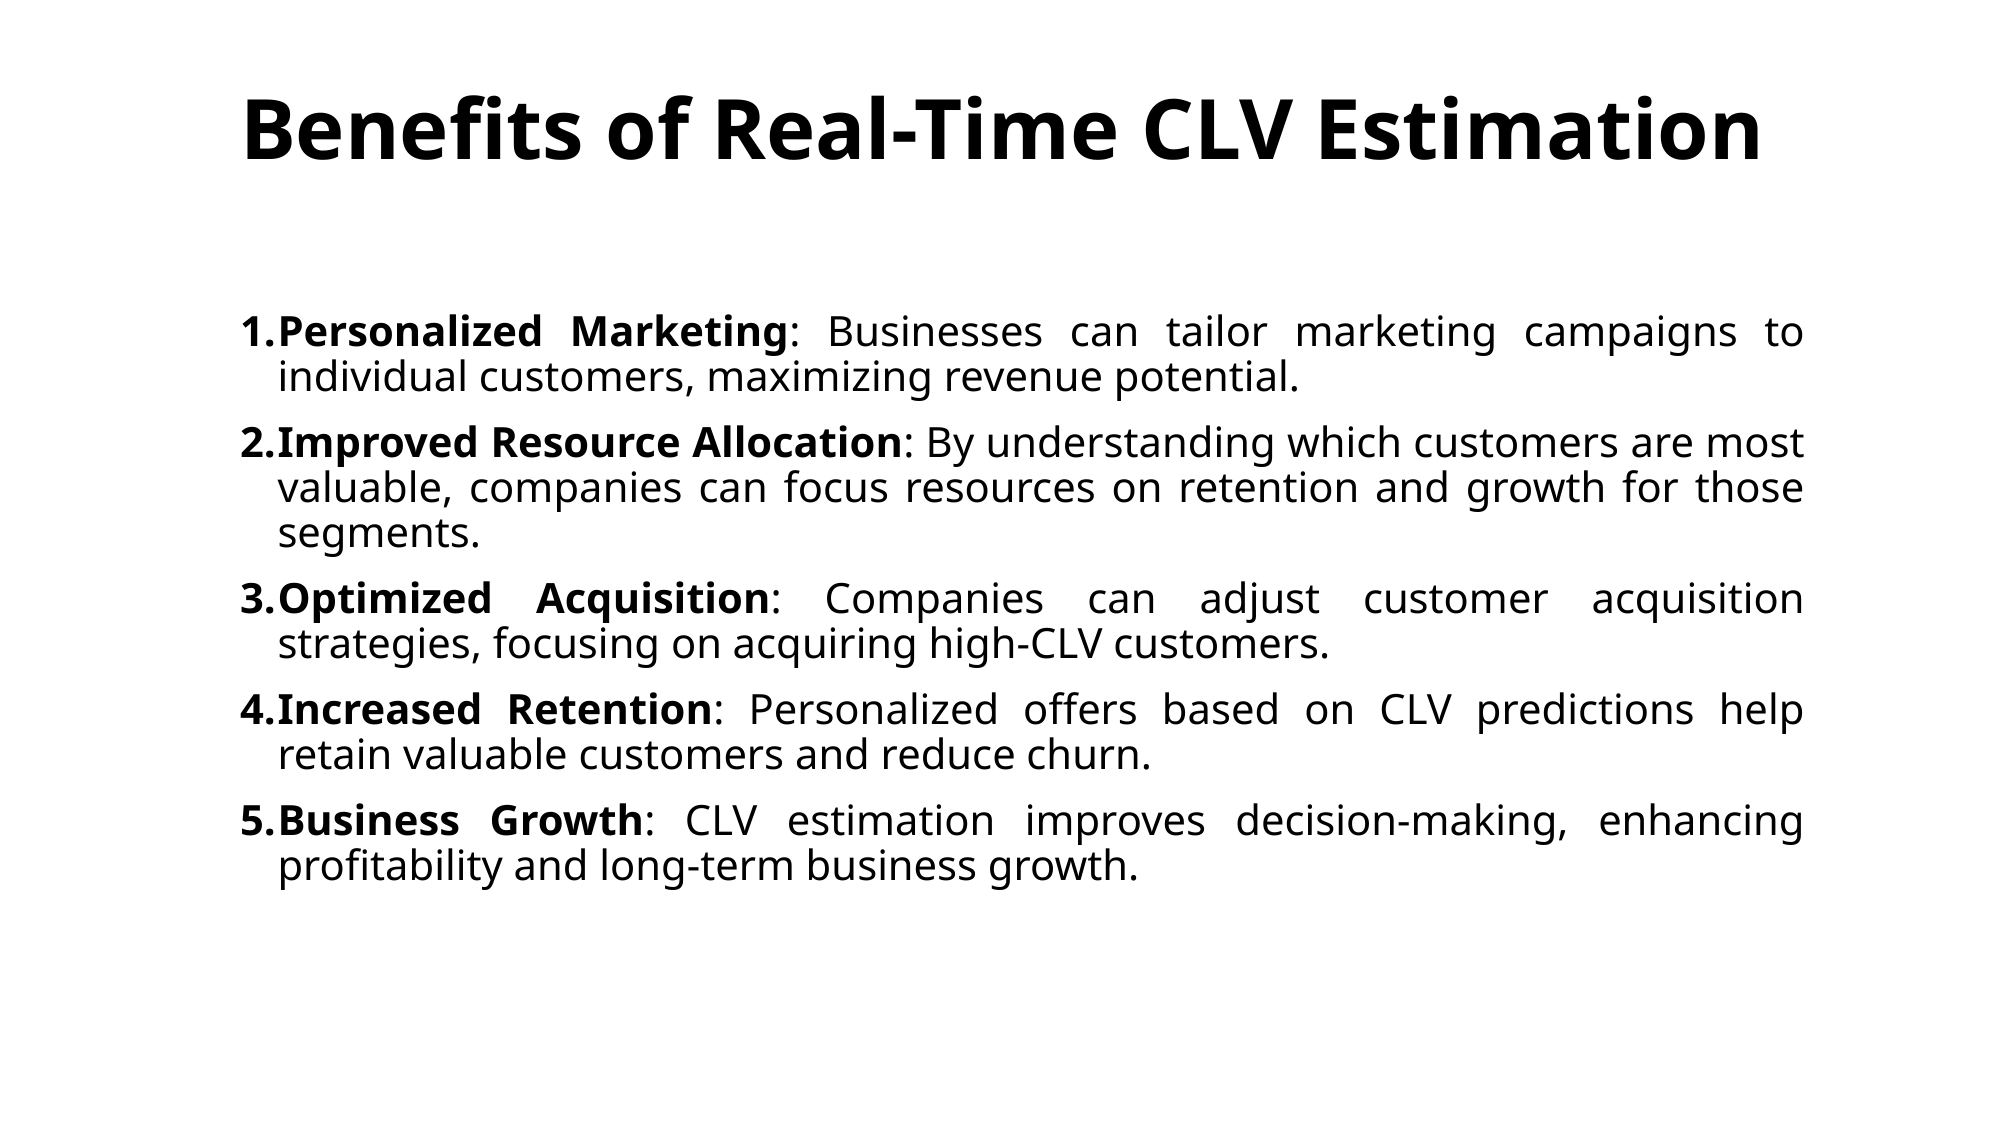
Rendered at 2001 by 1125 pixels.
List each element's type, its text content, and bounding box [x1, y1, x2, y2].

list Personalized Marketing: Businesses can tailor marketing campaigns to individual customers, maximizing revenue potential. Improved Resource Allocation: By understanding which customers are most valuable, companies can focus resources on retention and growth for those segments. Optimized Acquisition: Companies can adjust customer acquisition strategies, focusing on acquiring high-CLV customers. Increased Retention: Personalized offers based on CLV predictions help retain valuable customers and reduce churn. Business Growth: CLV estimation improves decision-making, enhancing profitability and long-term business growth. [225, 280, 1821, 985]
title Benefits of Real-Time CLV Estimation [225, 48, 1849, 218]
